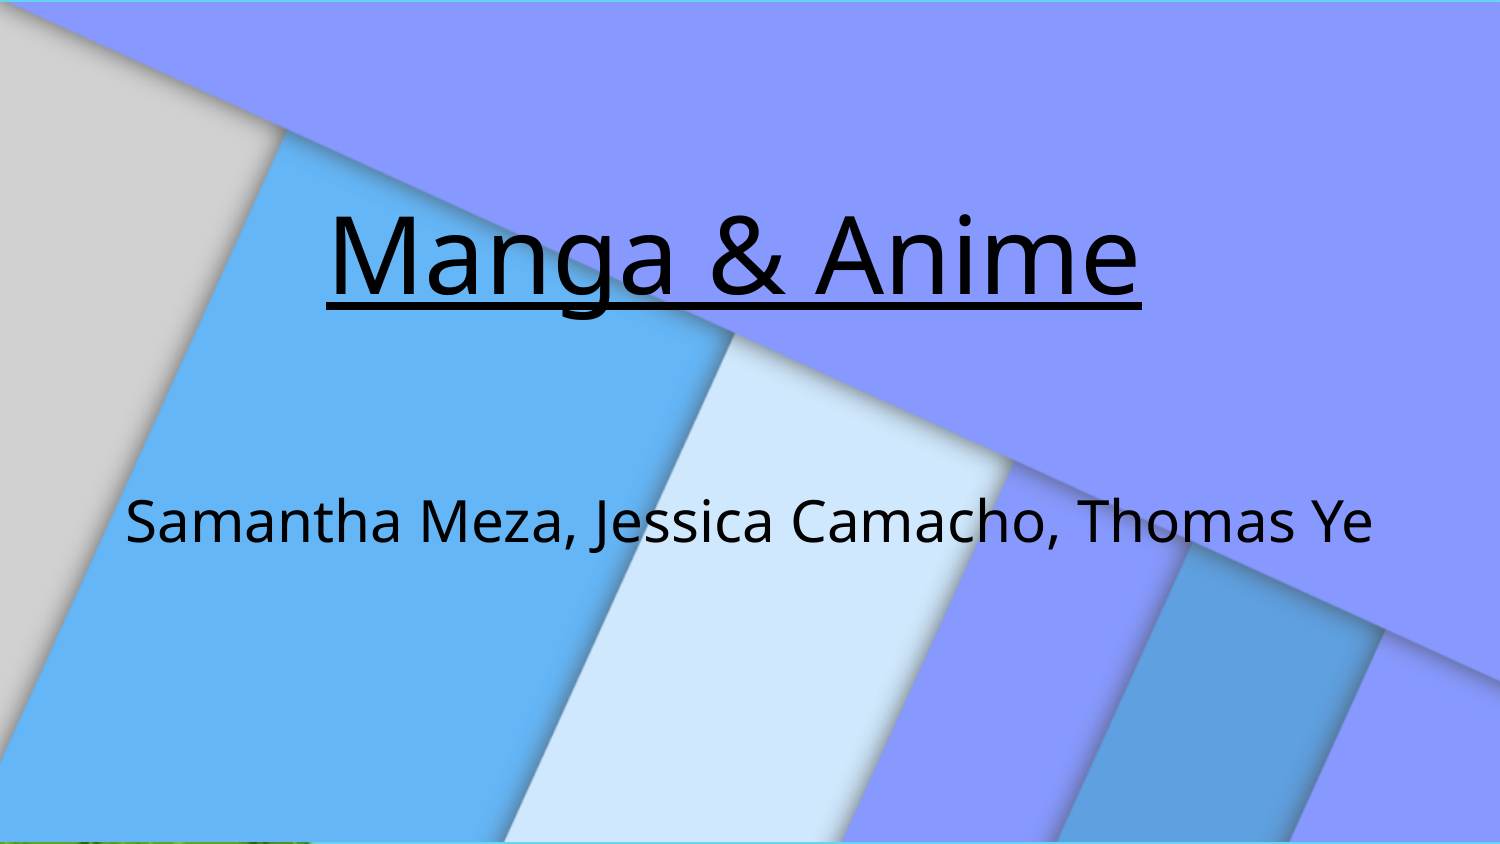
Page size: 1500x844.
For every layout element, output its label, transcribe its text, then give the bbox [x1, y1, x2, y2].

title Manga & Anime [35, 147, 1434, 341]
picture [0, 0, 1500, 844]
subtitle Samantha Meza, Jessica Camacho, Thomas Ye [51, 464, 1449, 595]
